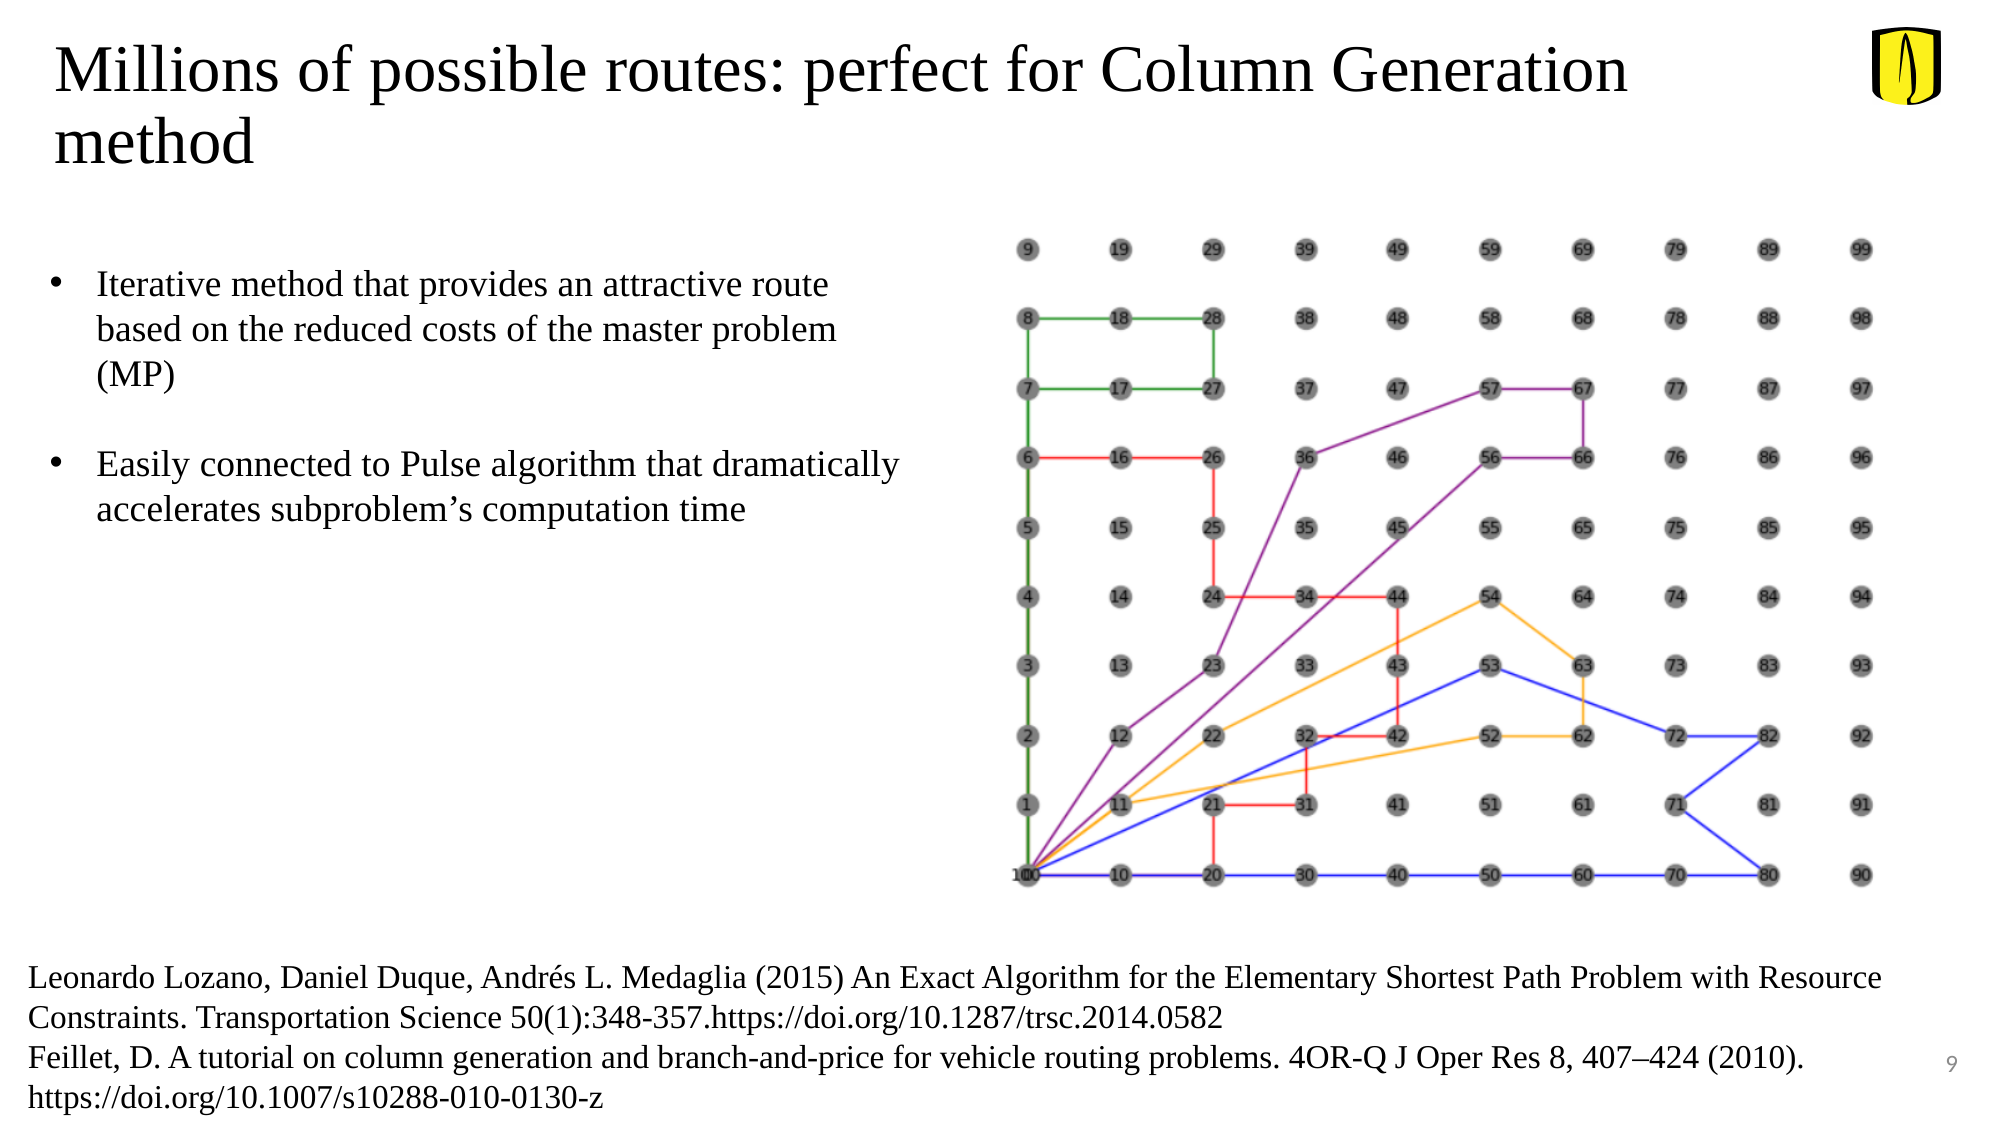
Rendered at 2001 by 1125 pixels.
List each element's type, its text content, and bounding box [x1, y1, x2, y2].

title Millions of possible routes: perfect for Column Generation method [34, 13, 1833, 140]
slide_number 9 [1901, 1019, 1974, 1106]
picture [999, 224, 1883, 901]
text_box Leonardo Lozano, Daniel Duque, Andrés L. Medaglia (2015) An Exact Algorithm for the Elementary Shortest Path Problem with Resource Constraints. Transportation Science 50(1):348-357.https://doi.org/10.1287/trsc.2014.0582 Feillet, D. A tutorial on column generation and branch-and-price for vehicle routing problems. 4OR-Q J Oper Res 8, 407–424 (2010). https://doi.org/10.1007/s10288-010-0130-z [13, 948, 1901, 1123]
picture [1872, 27, 1941, 105]
text_box Iterative method that provides an attractive route based on the reduced costs of the master problem (MP) Easily connected to Pulse algorithm that dramatically accelerates subproblem’s computation time [34, 251, 917, 717]
